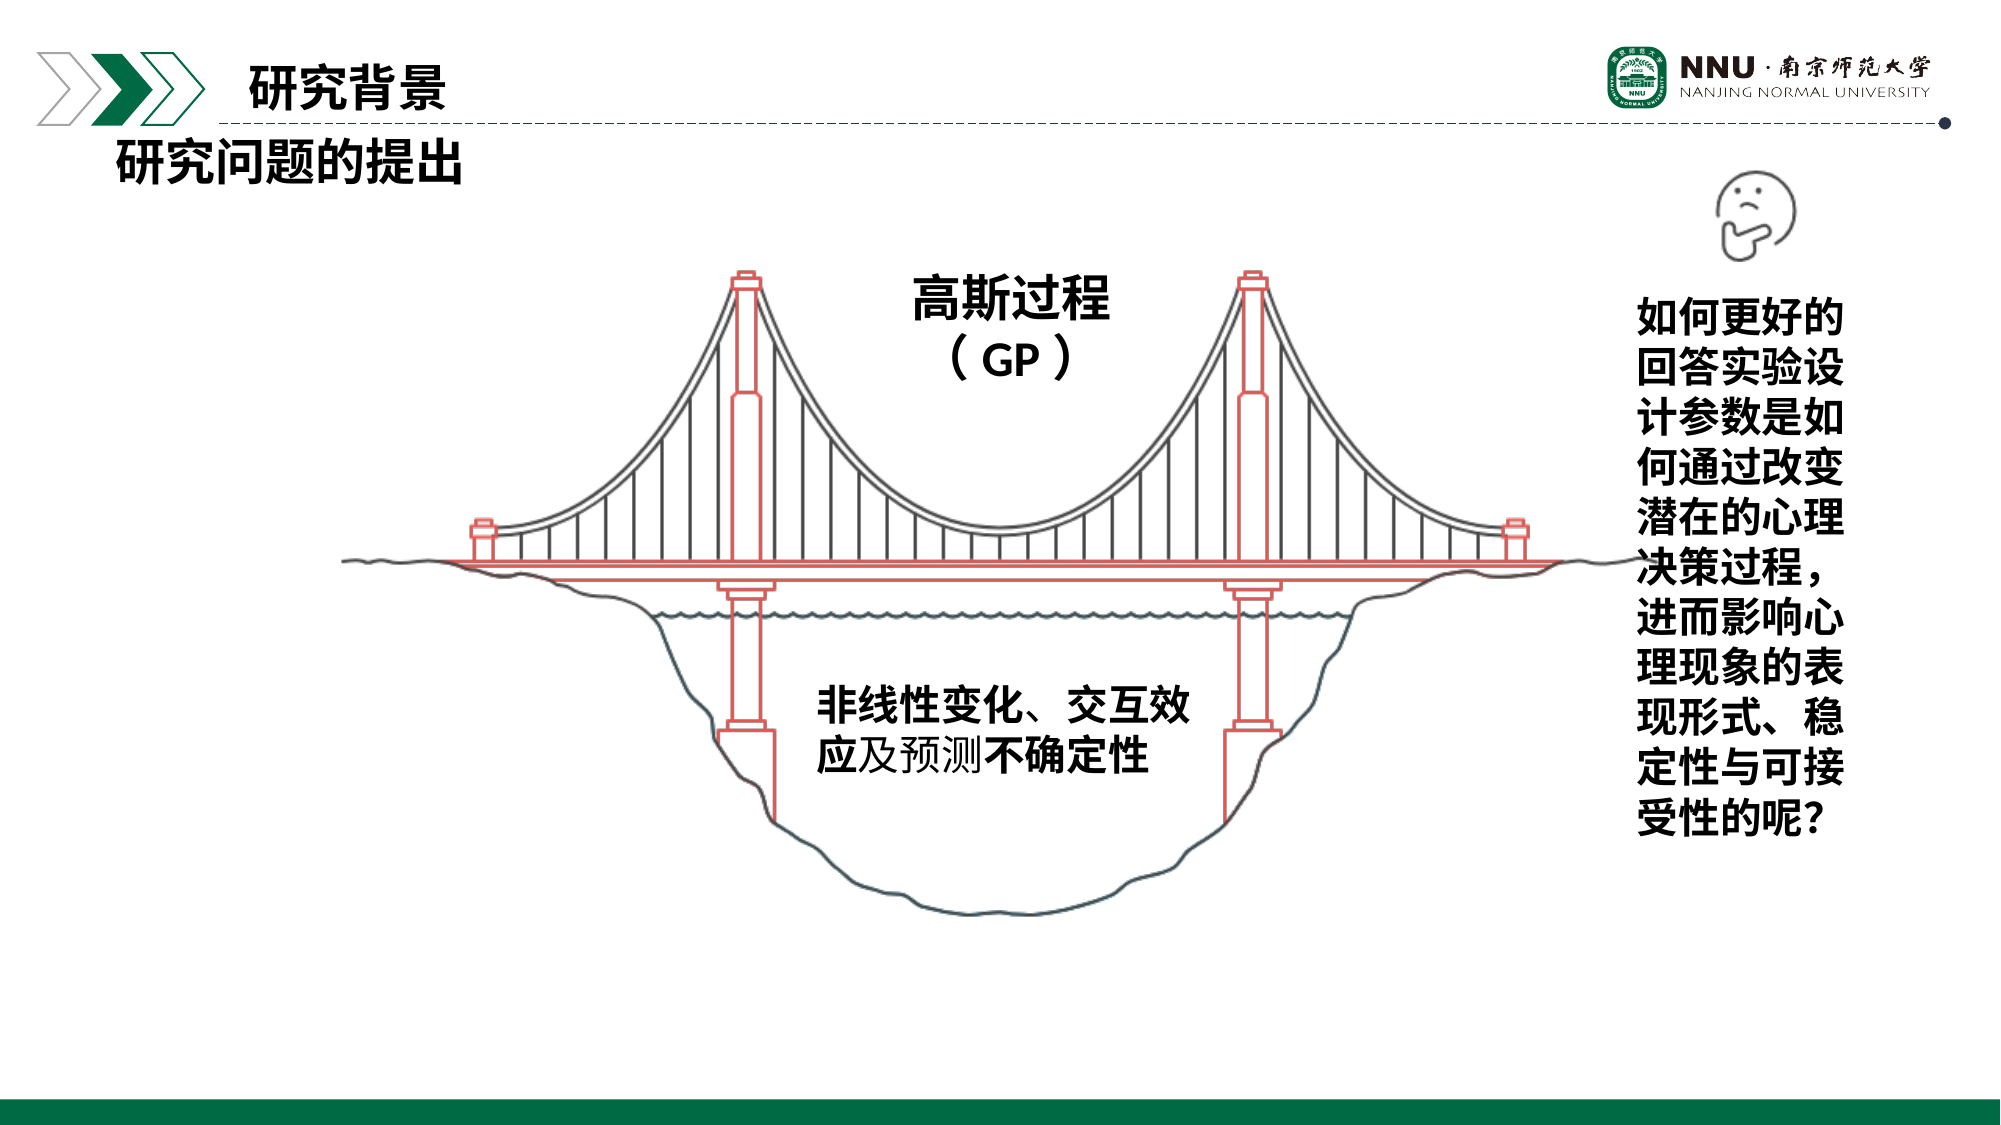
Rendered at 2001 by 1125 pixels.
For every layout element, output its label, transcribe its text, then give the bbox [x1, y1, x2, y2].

text_box [38, 53, 101, 125]
picture [322, 251, 1678, 931]
text_box [142, 53, 205, 123]
text_box 如何更好的回答实验设计参数是如何通过改变潜在的心理决策过程，进而影响心理现象的表现形式、稳定性与可接受性的呢？ [1678, 283, 1891, 849]
picture [1583, 0, 1960, 285]
text_box [90, 53, 153, 126]
text_box 研究背景 [233, 49, 464, 122]
text_box [0, 1098, 2000, 1125]
text_box 研究问题的提出 [100, 123, 1583, 190]
